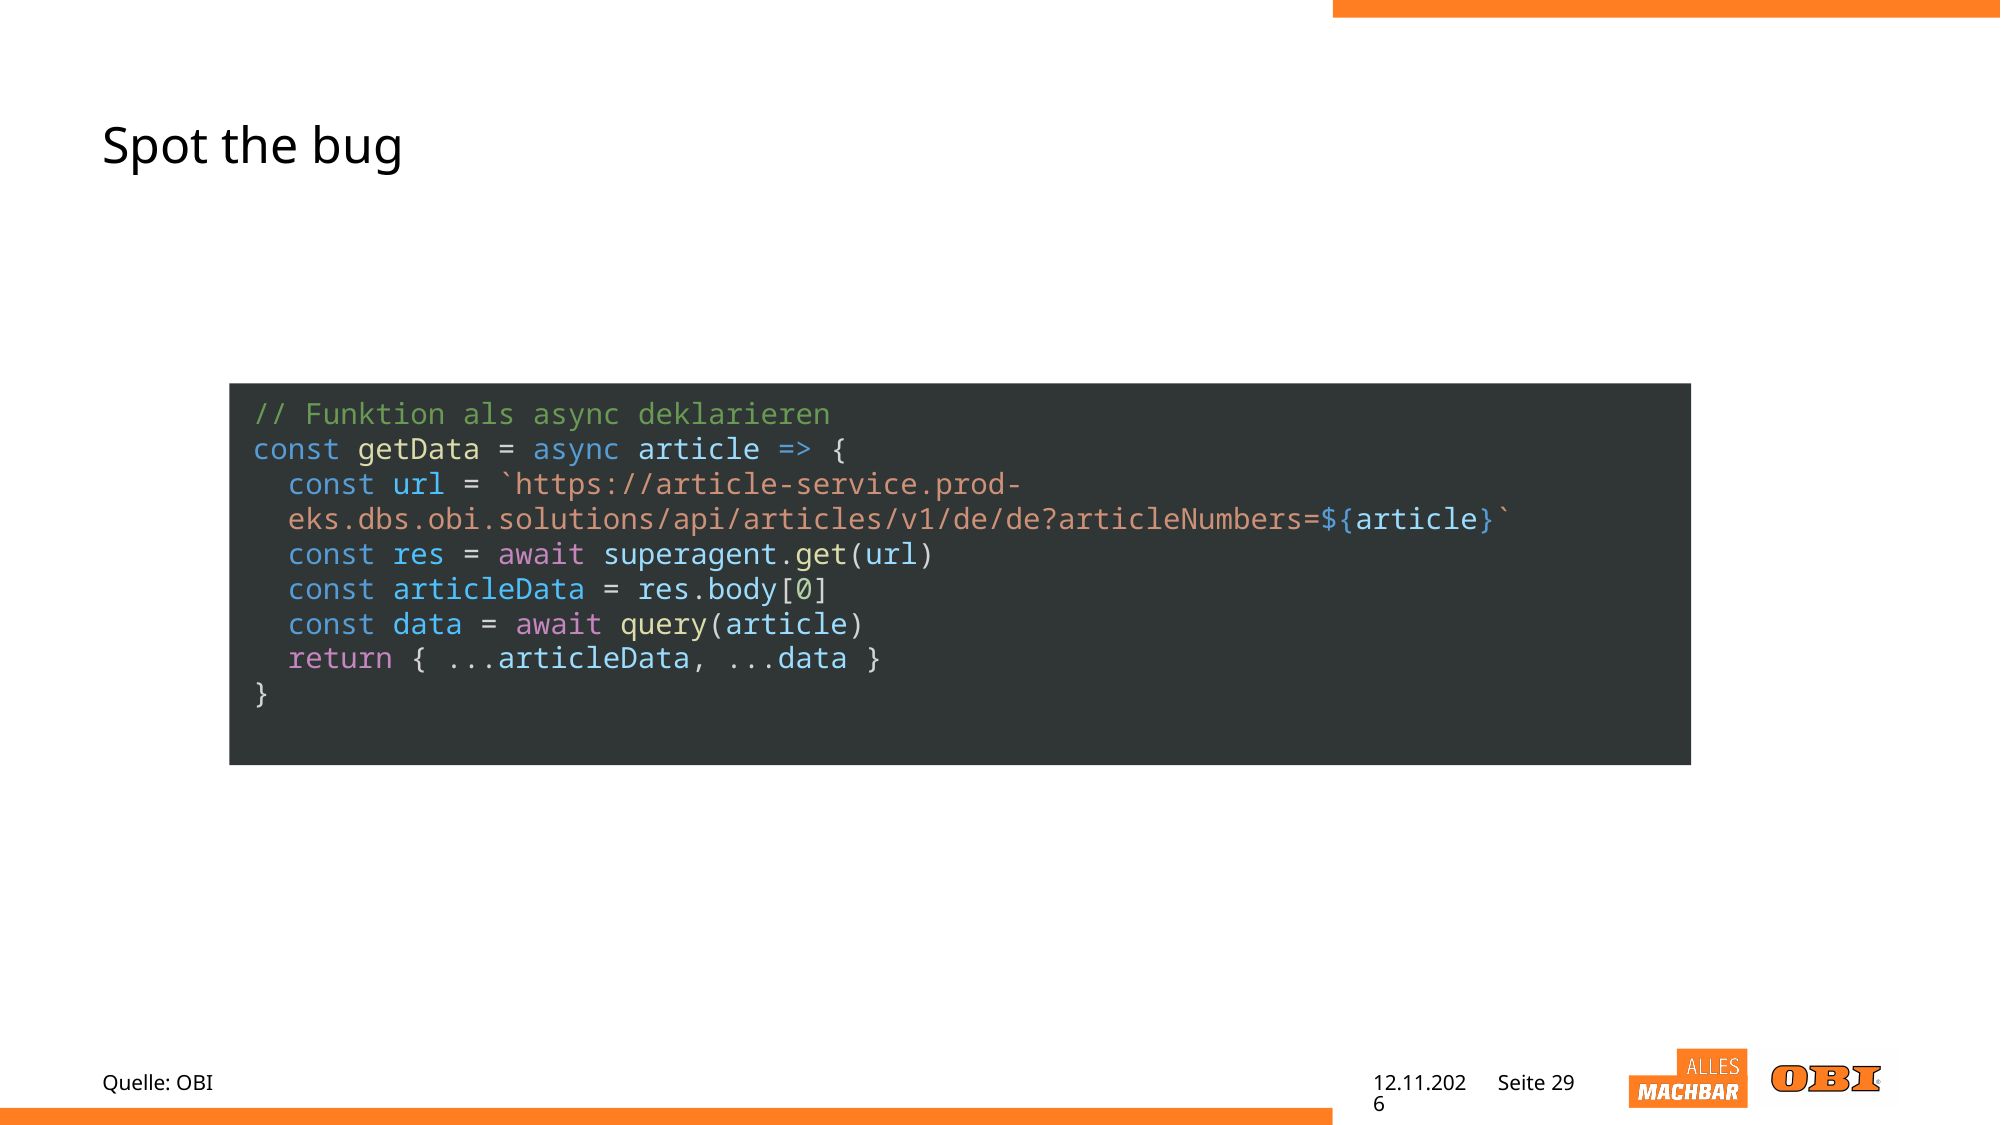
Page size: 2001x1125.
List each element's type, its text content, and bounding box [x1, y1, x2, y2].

footer Quelle: OBI [102, 1071, 1271, 1097]
picture [1638, 1058, 1739, 1100]
title Spot the bug [102, 112, 1880, 174]
picture [1754, 1048, 1898, 1107]
slide_number Seite 29 [1497, 1071, 1588, 1097]
text_box // Funktion als async deklarieren const getData = async article => { const url = `https://article-service.prod- eks.dbs.obi.solutions/api/articles/v1/de/de?articleNumbers=${article}` const res = await superagent.get(url) const articleData = res.body[0] const data = await query(article) return { ...articleData, ...data } } [228, 382, 1692, 766]
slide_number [1373, 1071, 1475, 1097]
